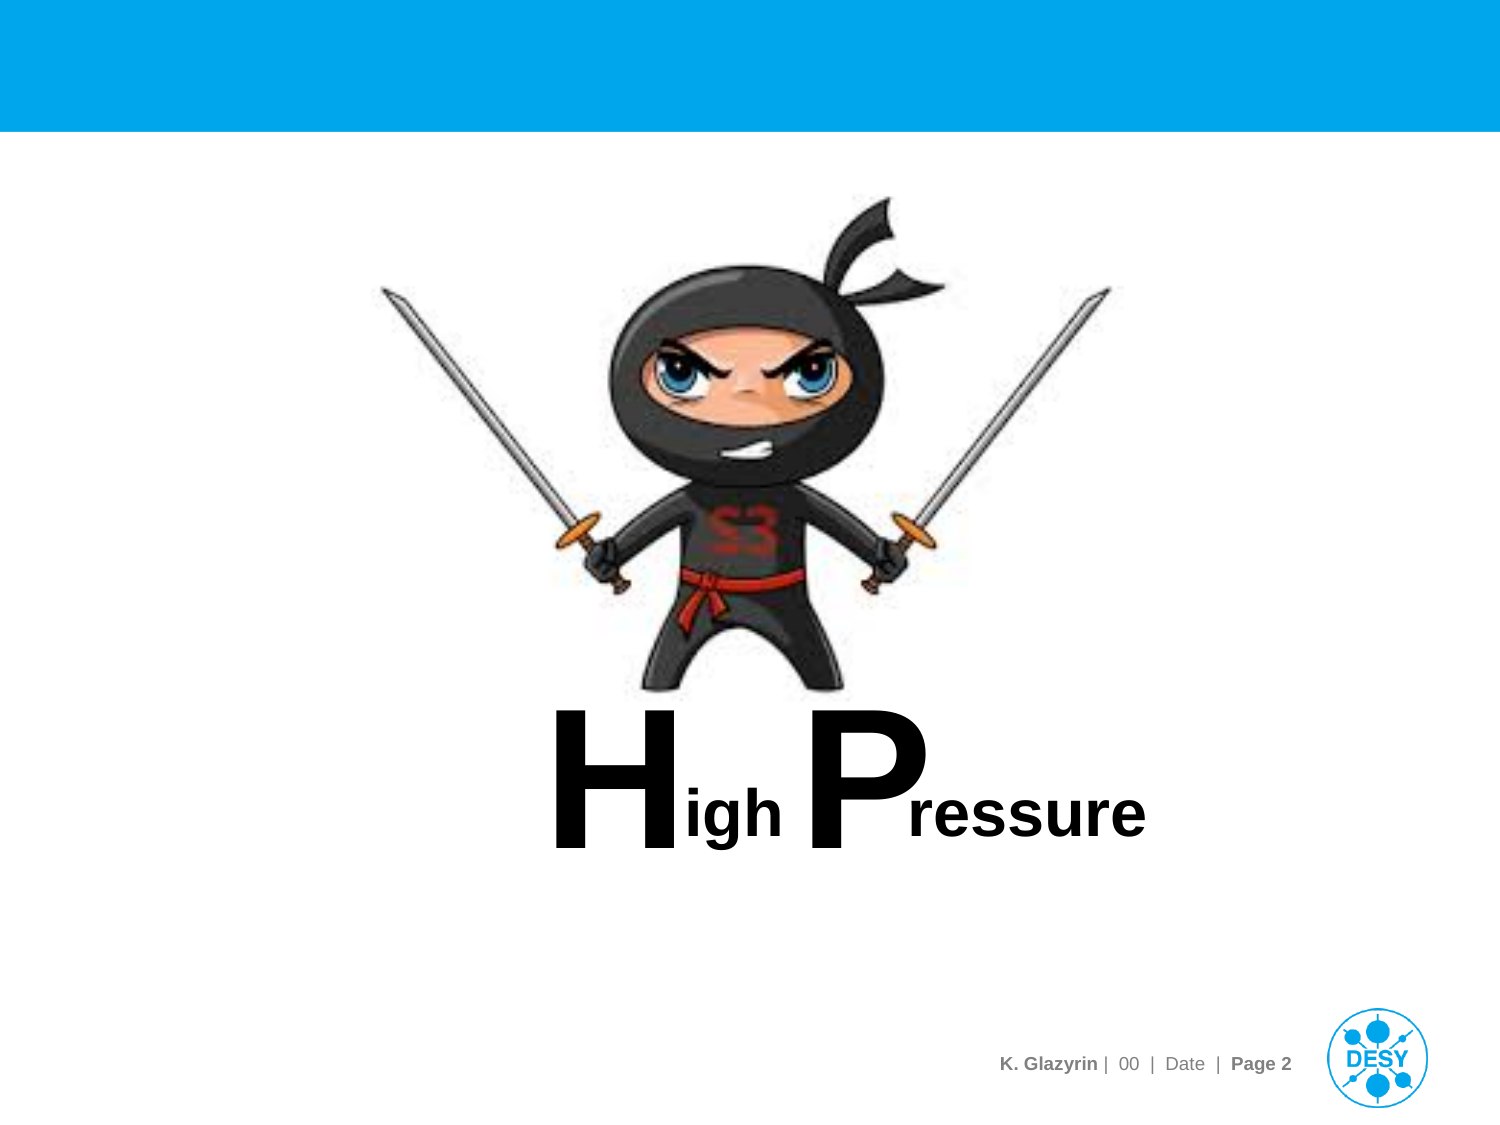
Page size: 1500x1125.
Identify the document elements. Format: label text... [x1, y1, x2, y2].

text_box igh [669, 762, 800, 858]
text_box P [784, 728, 948, 896]
picture [370, 172, 1124, 728]
picture [1330, 1011, 1426, 1106]
picture [1391, 1071, 1428, 1108]
picture [1327, 1008, 1368, 1049]
text_box H [528, 728, 704, 896]
picture [1327, 1068, 1365, 1108]
picture [1387, 1008, 1428, 1046]
text_box ressure [892, 762, 1163, 858]
